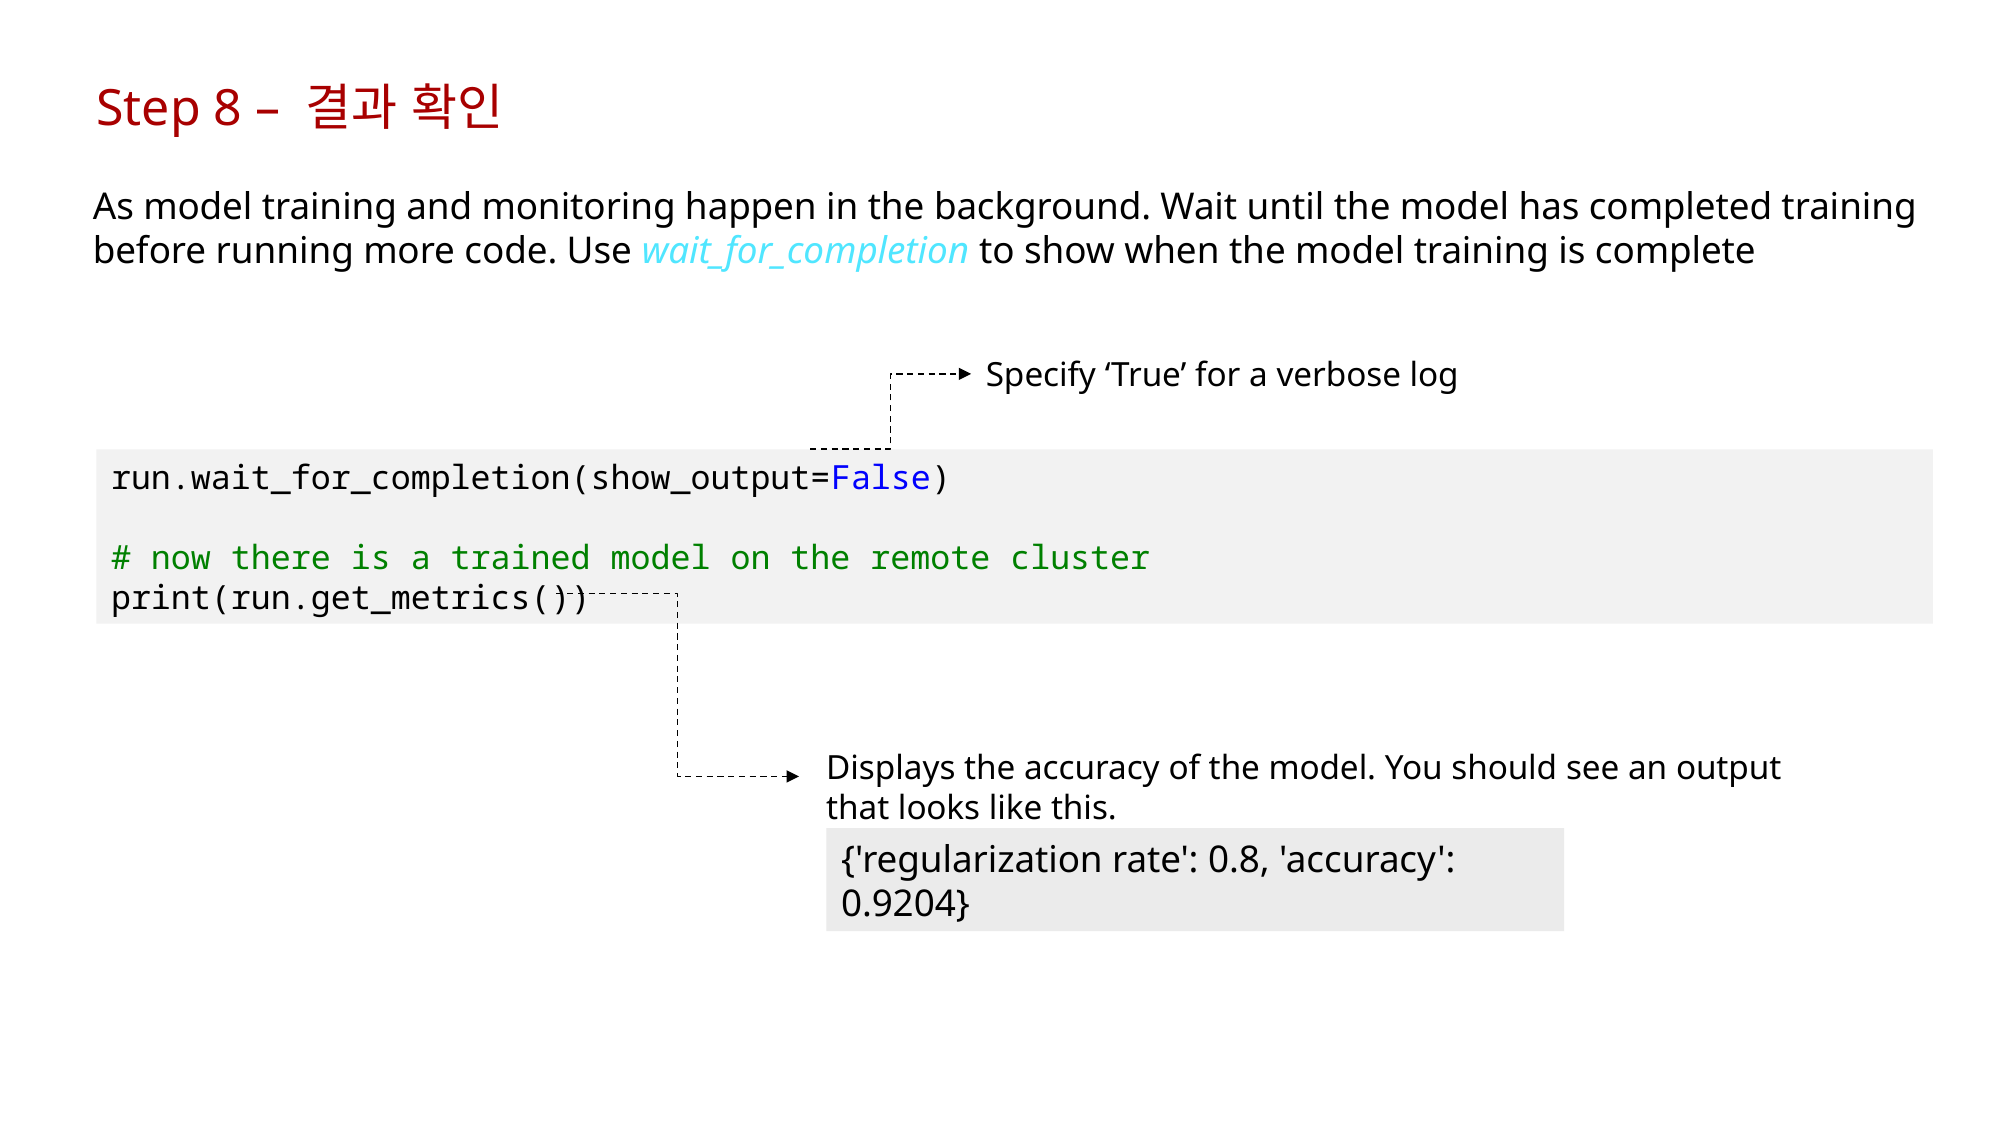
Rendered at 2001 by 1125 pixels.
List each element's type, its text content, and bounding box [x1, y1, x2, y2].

text_box Displays the accuracy of the model. You should see an output that looks like this. [826, 746, 1806, 827]
text_box Step 8 – 결과 확인 [96, 82, 1904, 137]
text_box {'regularization rate': 0.8, 'accuracy': 0.9204} [826, 828, 1565, 932]
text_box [809, 373, 972, 450]
text_box run.wait_for_completion(show_output=False) # now there is a trained model on the remote cluster print(run.get_metrics()) [96, 449, 1933, 624]
text_box Specify ‘True’ for a verbose log [985, 353, 1472, 394]
text_box As model training and monitoring happen in the background. Wait until the model has completed training before running more code. Use wait_for_completion to show when the model training is complete [78, 175, 1981, 279]
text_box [556, 593, 800, 777]
